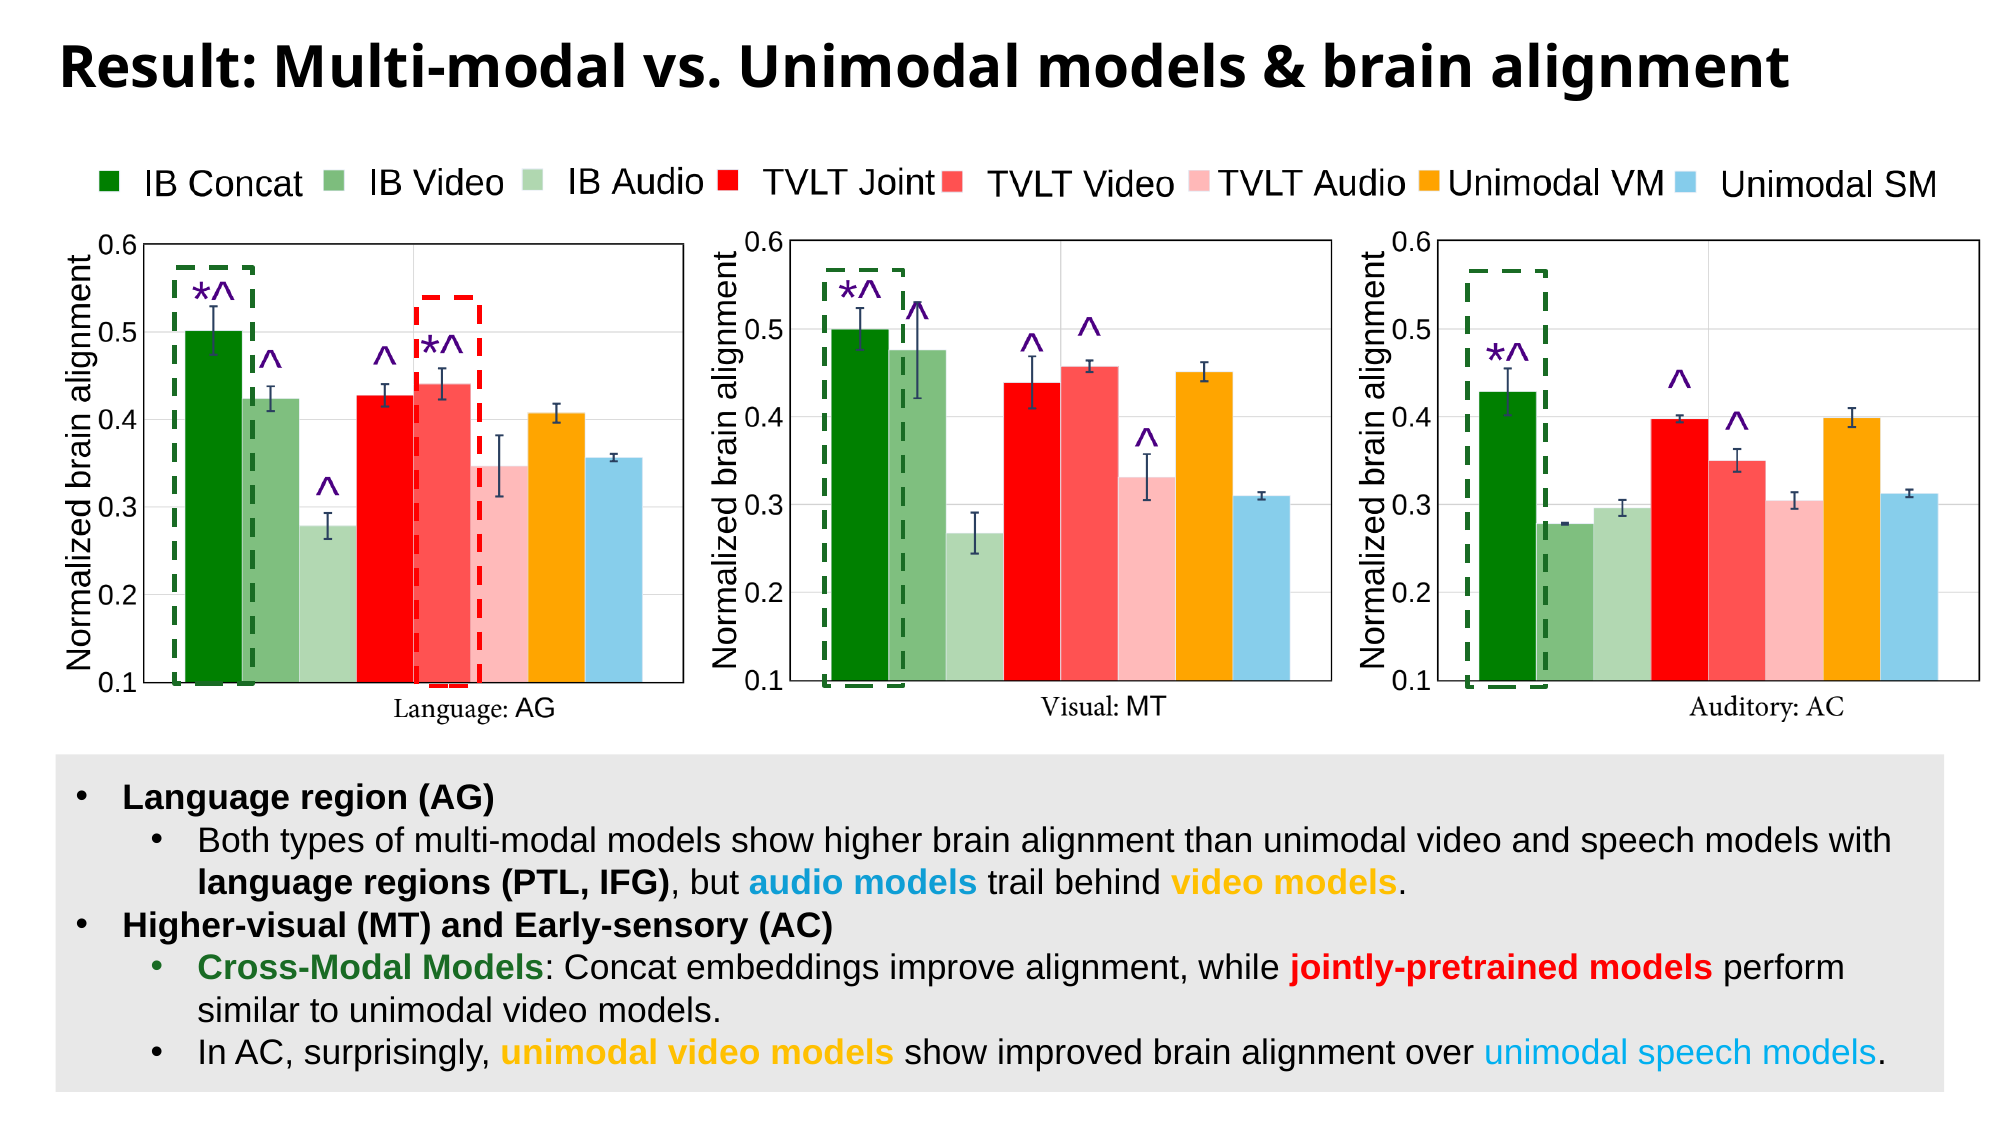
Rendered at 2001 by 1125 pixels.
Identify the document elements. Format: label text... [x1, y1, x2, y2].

picture [87, 163, 1939, 204]
picture [706, 225, 1982, 722]
text_box Language region (AG) Both types of multi-modal models show higher brain alignment than unimodal video and speech models with language regions (PTL, IFG), but audio models trail behind video models. Higher-visual (MT) and Early-sensory (AC) Cross-Modal Models: Concat embeddings improve alignment, while jointly-pretrained models perform similar to unimodal video models. In AC, surprisingly, unimodal video models show improved brain alignment over unimodal speech models. [55, 754, 1945, 1092]
title Result: Multi-modal vs. Unimodal models & brain alignment [43, 22, 1913, 148]
picture [60, 225, 688, 730]
